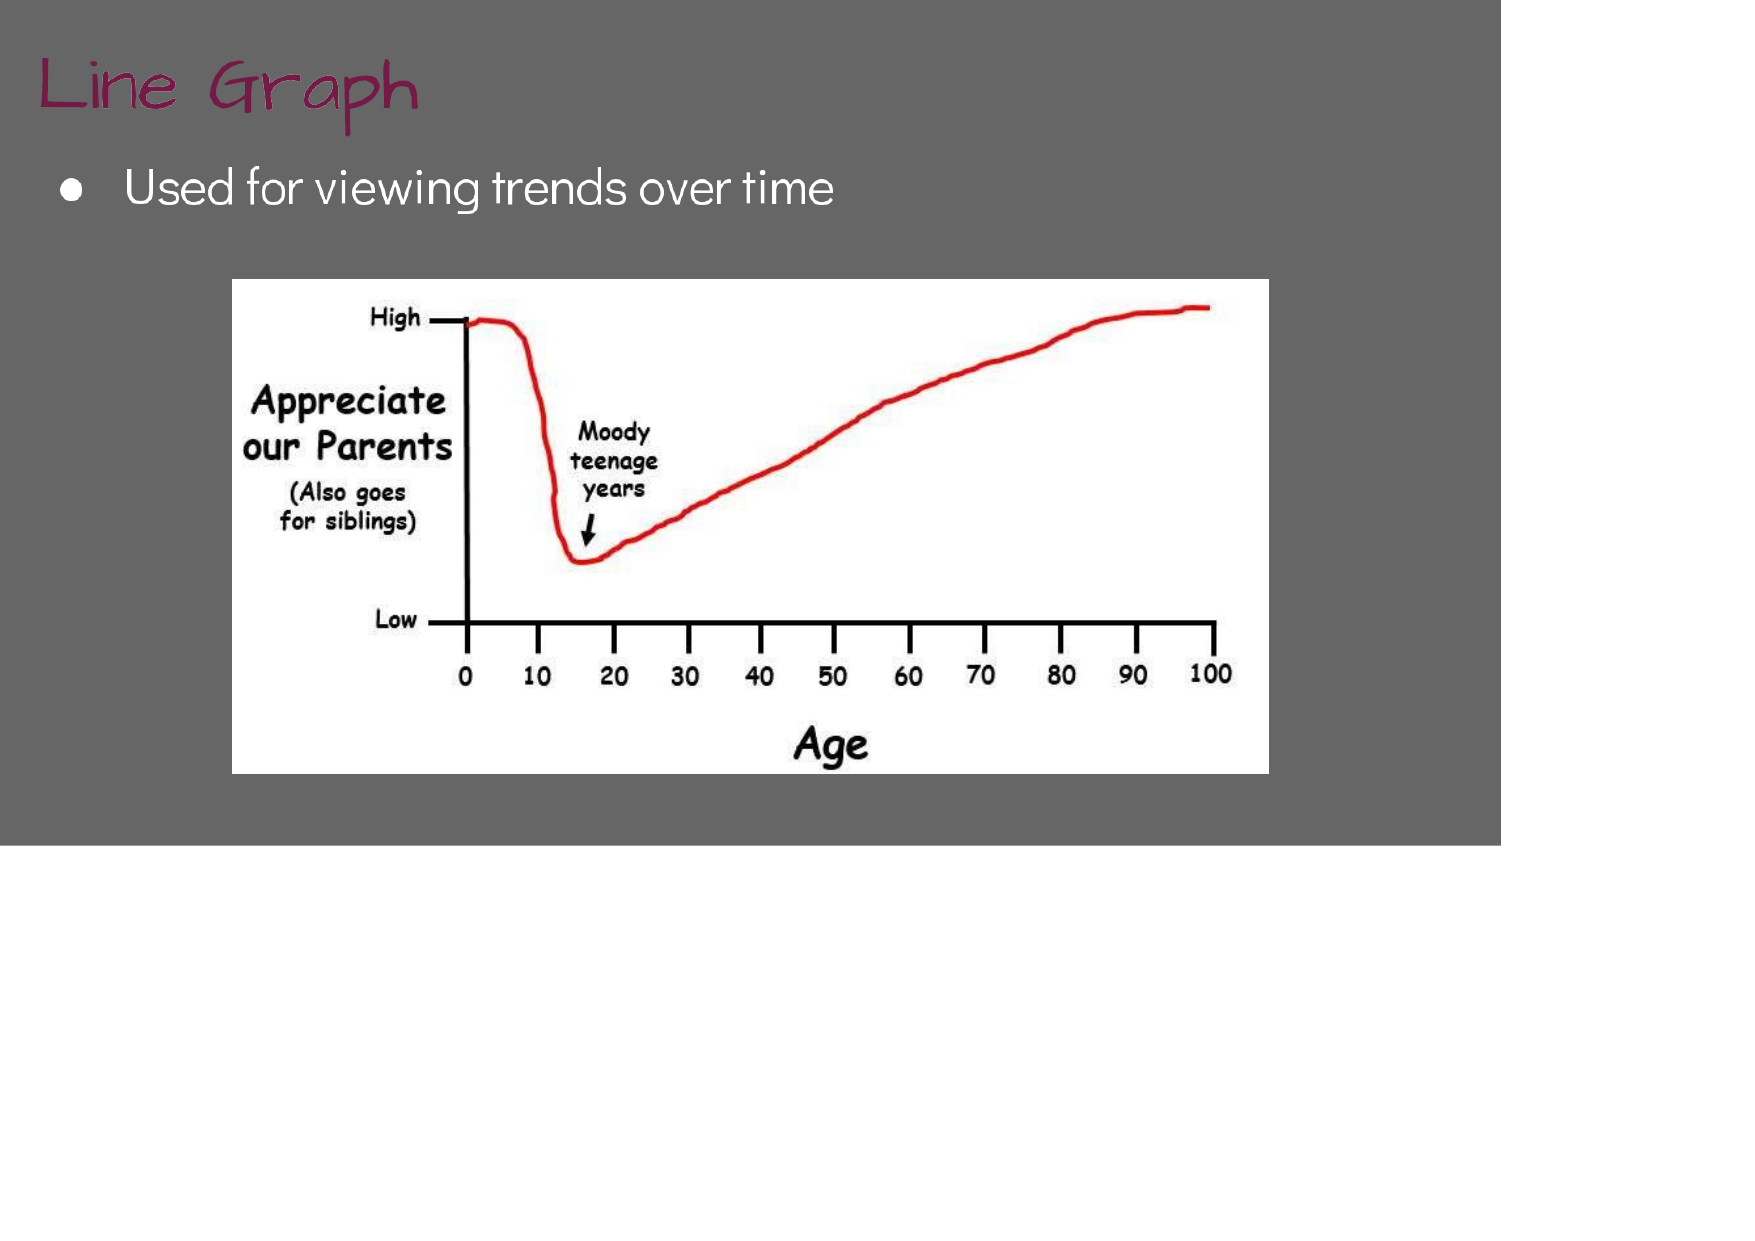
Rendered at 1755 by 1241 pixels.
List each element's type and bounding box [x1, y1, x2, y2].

text_box [127, 166, 232, 205]
text_box [639, 178, 732, 205]
picture [231, 279, 1269, 774]
text_box [40, 57, 176, 110]
picture [60, 178, 83, 201]
text_box [742, 169, 833, 205]
text_box [492, 166, 626, 205]
text_box [314, 169, 478, 214]
text_box [246, 166, 304, 205]
text_box [209, 59, 419, 137]
